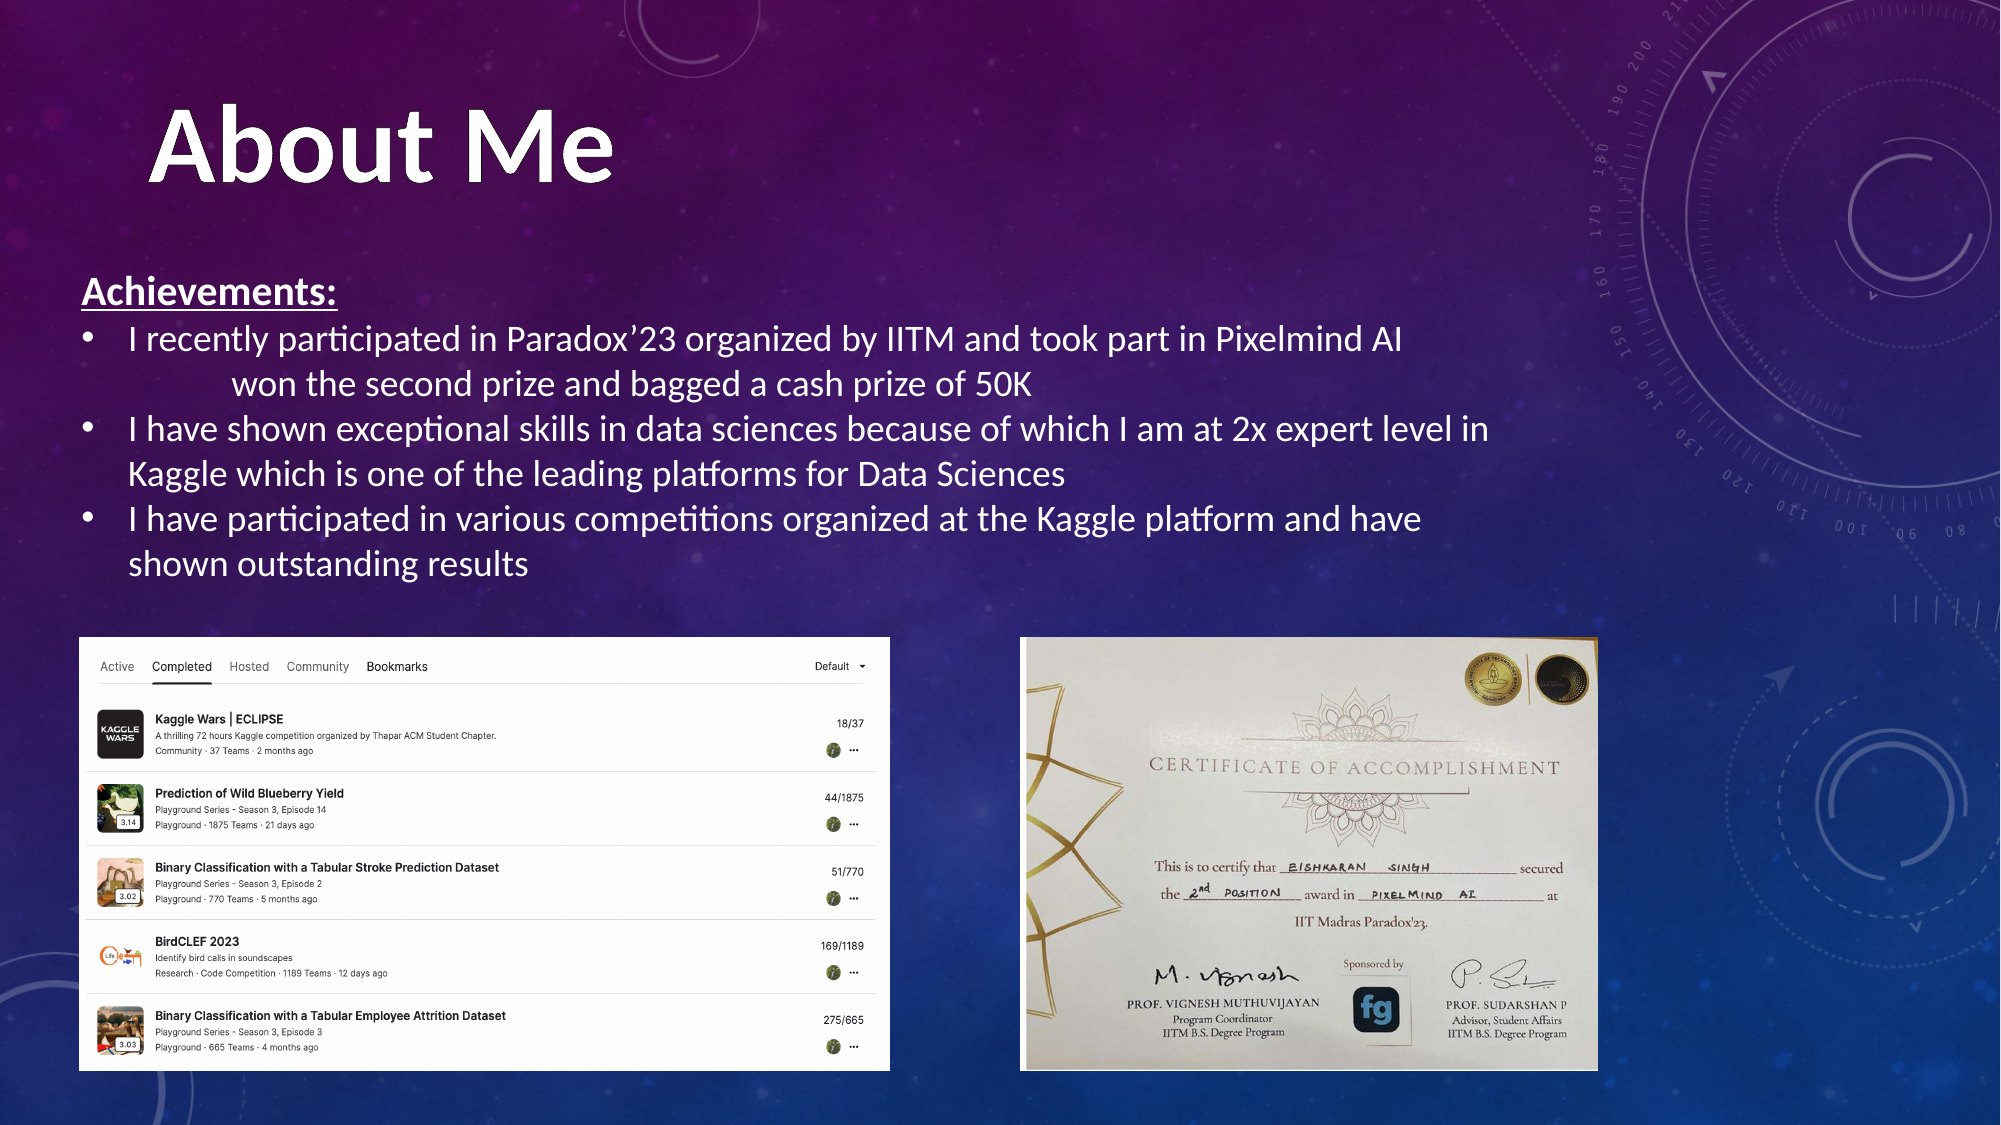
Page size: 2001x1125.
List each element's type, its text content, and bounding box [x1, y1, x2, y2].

text_box Achievements: I recently participated in Paradox’23 organized by IITM and took part in Pixelmind AI won the second prize and bagged a cash prize of 50K I have shown exceptional skills in data sciences because of which I am at 2x expert level in Kaggle which is one of the leading platforms for Data Sciences I have participated in various competitions organized at the Kaggle platform and have shown outstanding results [66, 256, 1529, 592]
picture [0, 0, 2001, 1125]
text_box About Me [132, 62, 658, 213]
